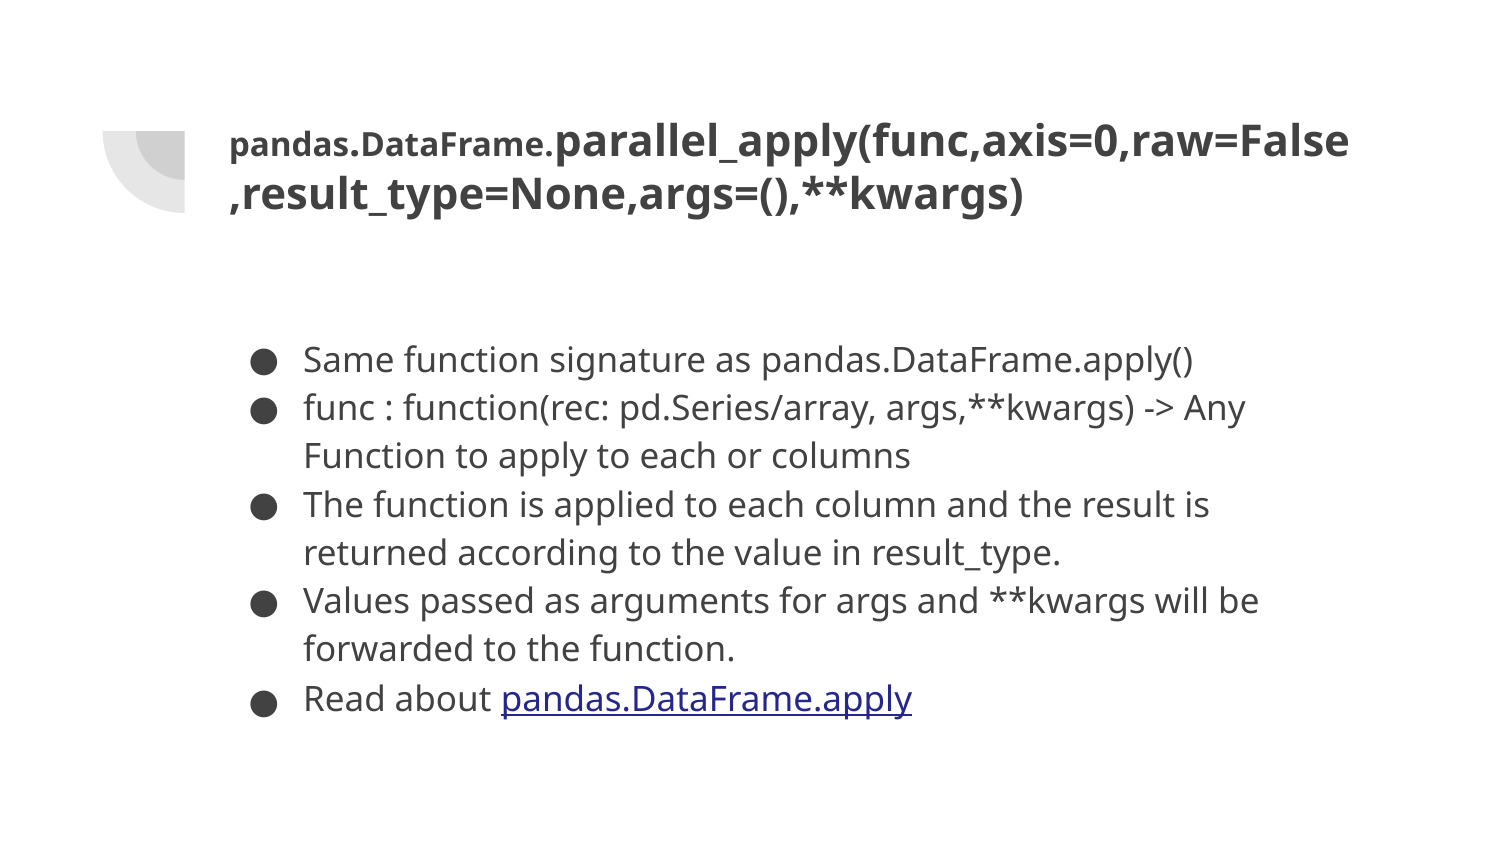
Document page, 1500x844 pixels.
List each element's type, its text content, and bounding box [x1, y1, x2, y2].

title pandas.DataFrame.parallel_apply(func,axis=0,raw=False,result_type=None,args=(),**kwargs) [213, 98, 1368, 263]
list Same function signature as pandas.DataFrame.apply() func : function(rec: pd.Series/array, args,**kwargs) -> Any Function to apply to each or columns The function is applied to each column and the result is returned according to the value in result_type. Values passed as arguments for args and **kwargs will be forwarded to the function. Read about pandas.DataFrame.apply [213, 315, 1368, 744]
